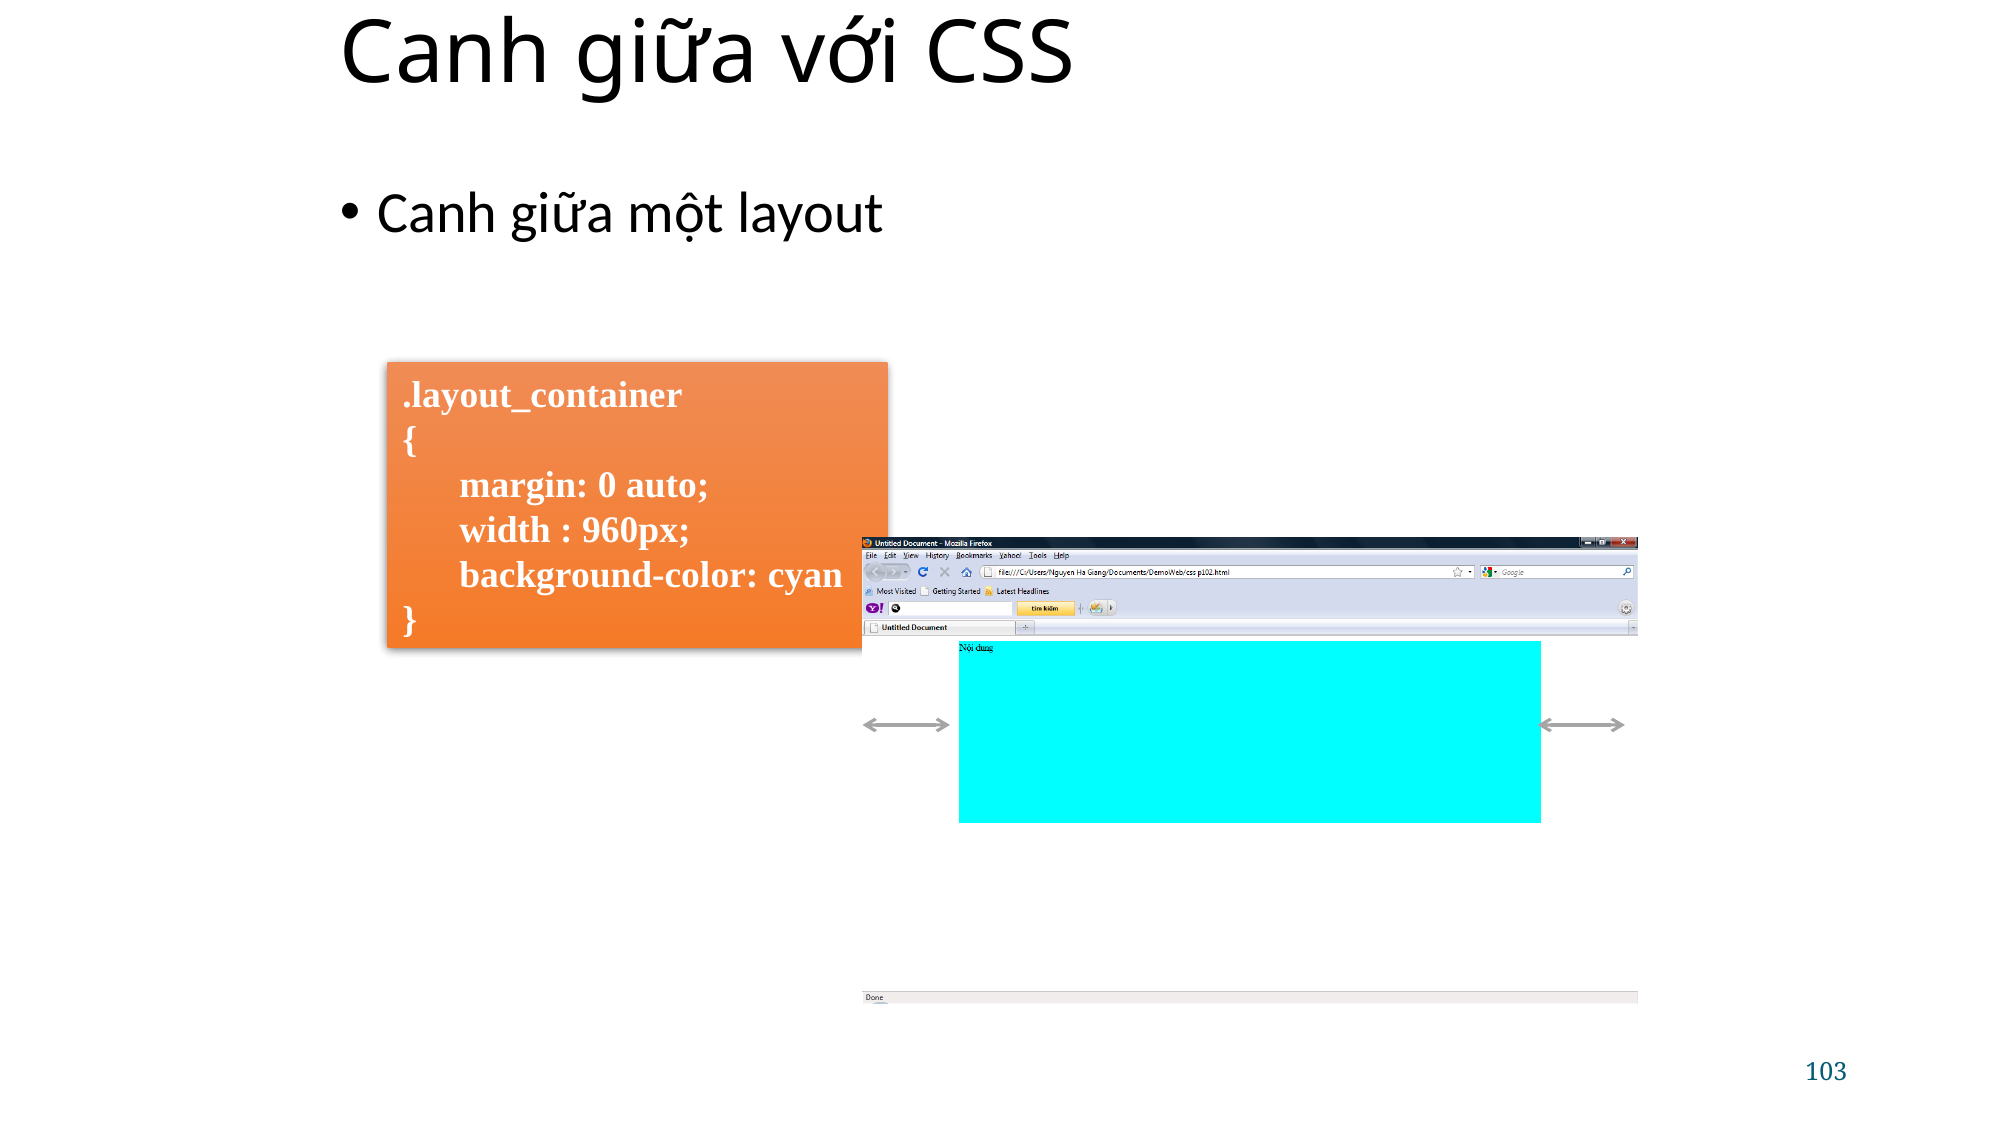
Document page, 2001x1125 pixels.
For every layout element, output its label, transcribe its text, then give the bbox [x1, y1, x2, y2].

picture [862, 537, 1638, 1004]
slide_number 103 [1412, 1042, 1863, 1103]
title Canh giữa với CSS [324, 0, 1713, 110]
list Canh giữa một layout [324, 174, 1675, 955]
text_box .layout_container { margin: 0 auto; width : 960px; background-color: cyan } [387, 362, 888, 648]
